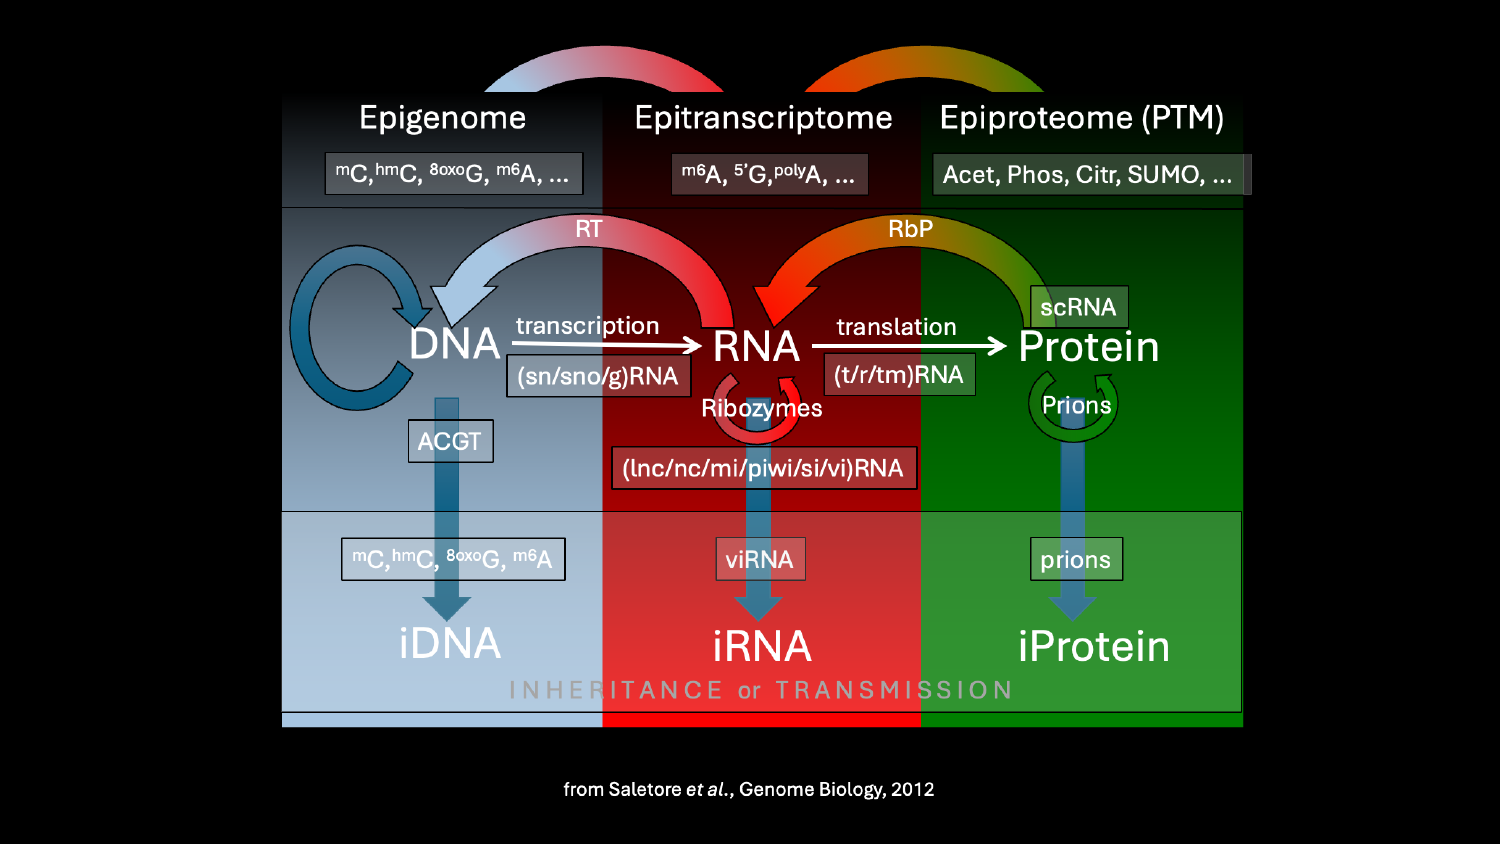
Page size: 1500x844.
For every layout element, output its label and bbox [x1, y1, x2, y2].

picture [234, 20, 1266, 815]
